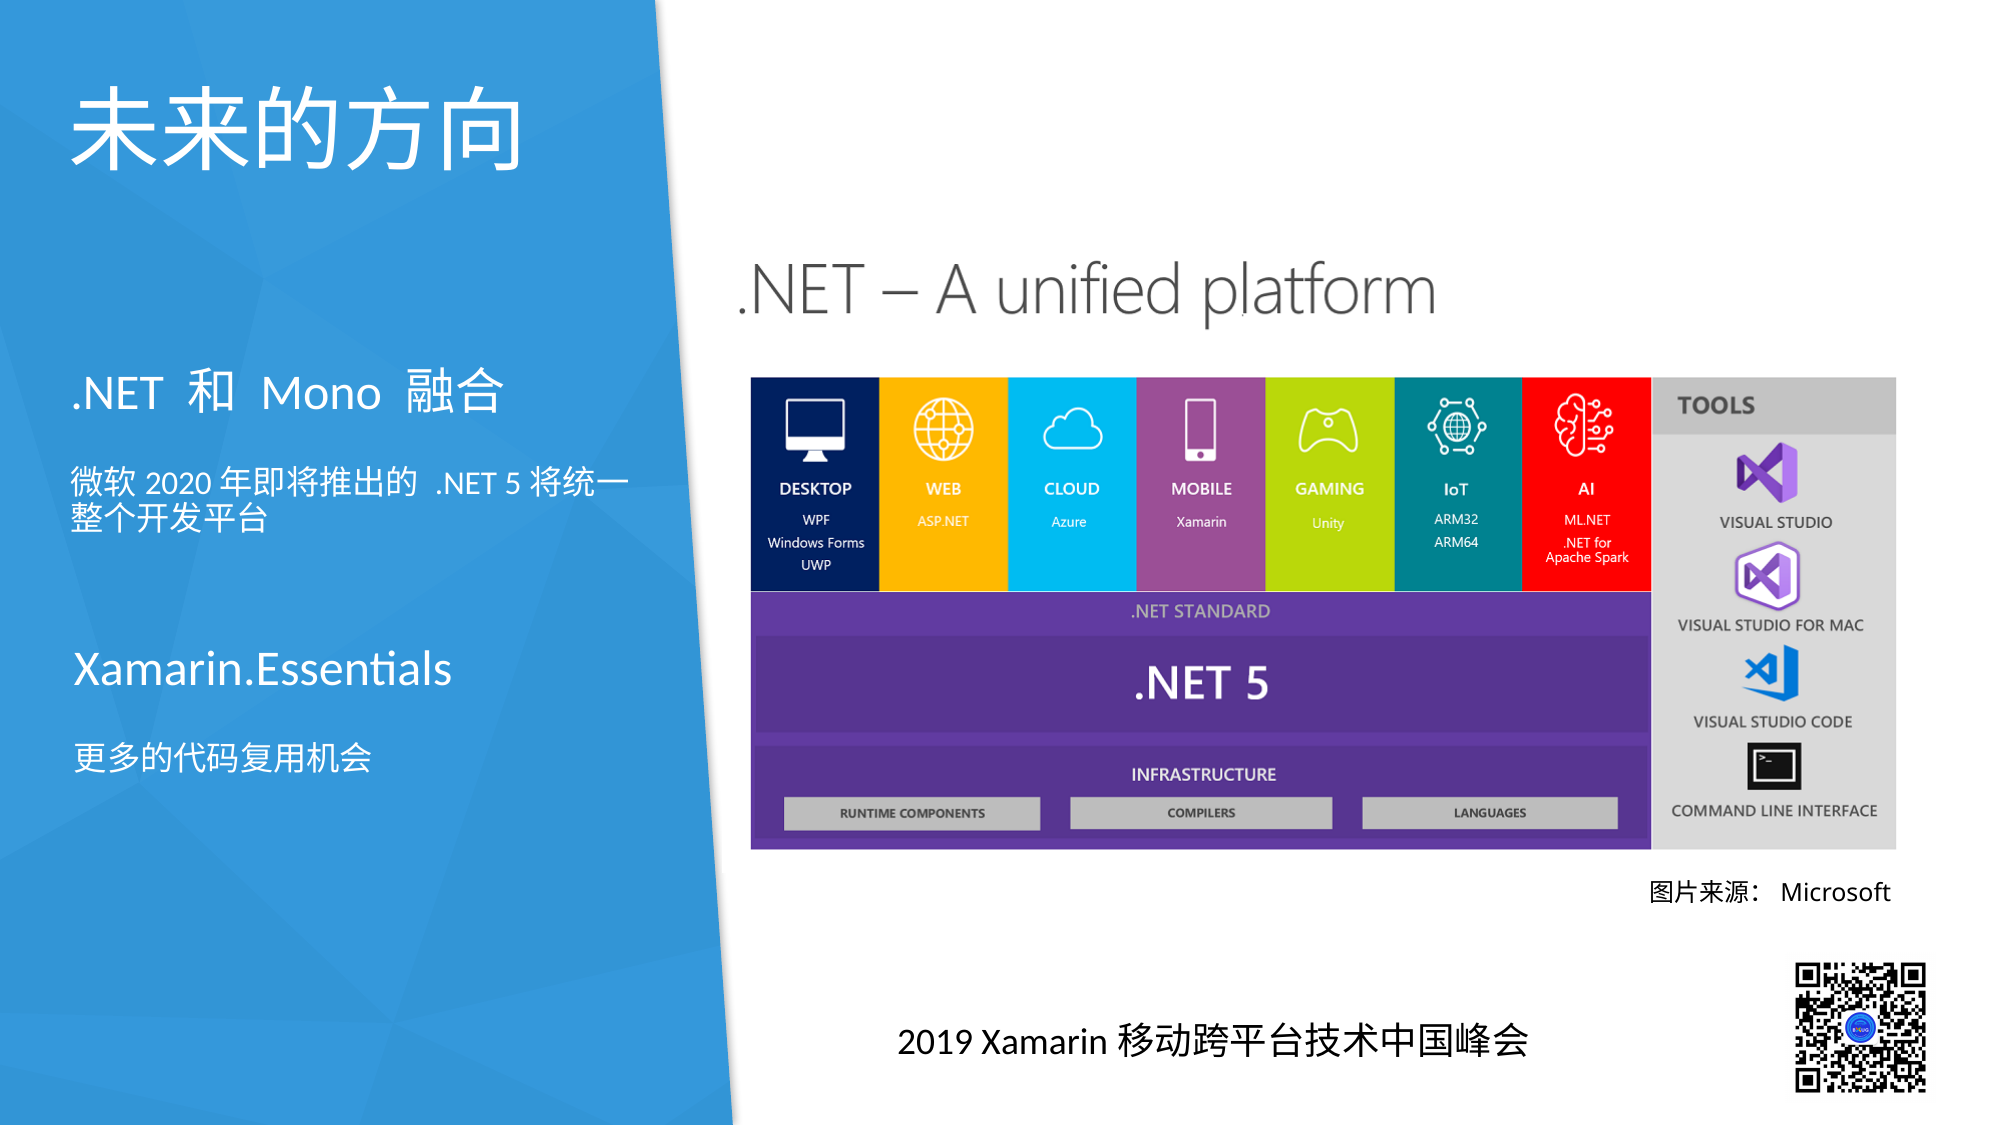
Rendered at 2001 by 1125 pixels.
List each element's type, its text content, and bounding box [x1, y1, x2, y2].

picture [721, 232, 1925, 873]
list .NET 和 Mono 融合 [55, 358, 528, 438]
picture [1785, 952, 1936, 1103]
list 微软2020年即将推出的 .NET 5将统一整个开发平台 [55, 458, 645, 553]
text_box 图片来源：Microsoft [1634, 873, 1907, 914]
list 未来的方向 [53, 76, 578, 195]
list Xamarin.Essentials [59, 635, 532, 715]
list 更多的代码复用机会 [59, 734, 645, 830]
